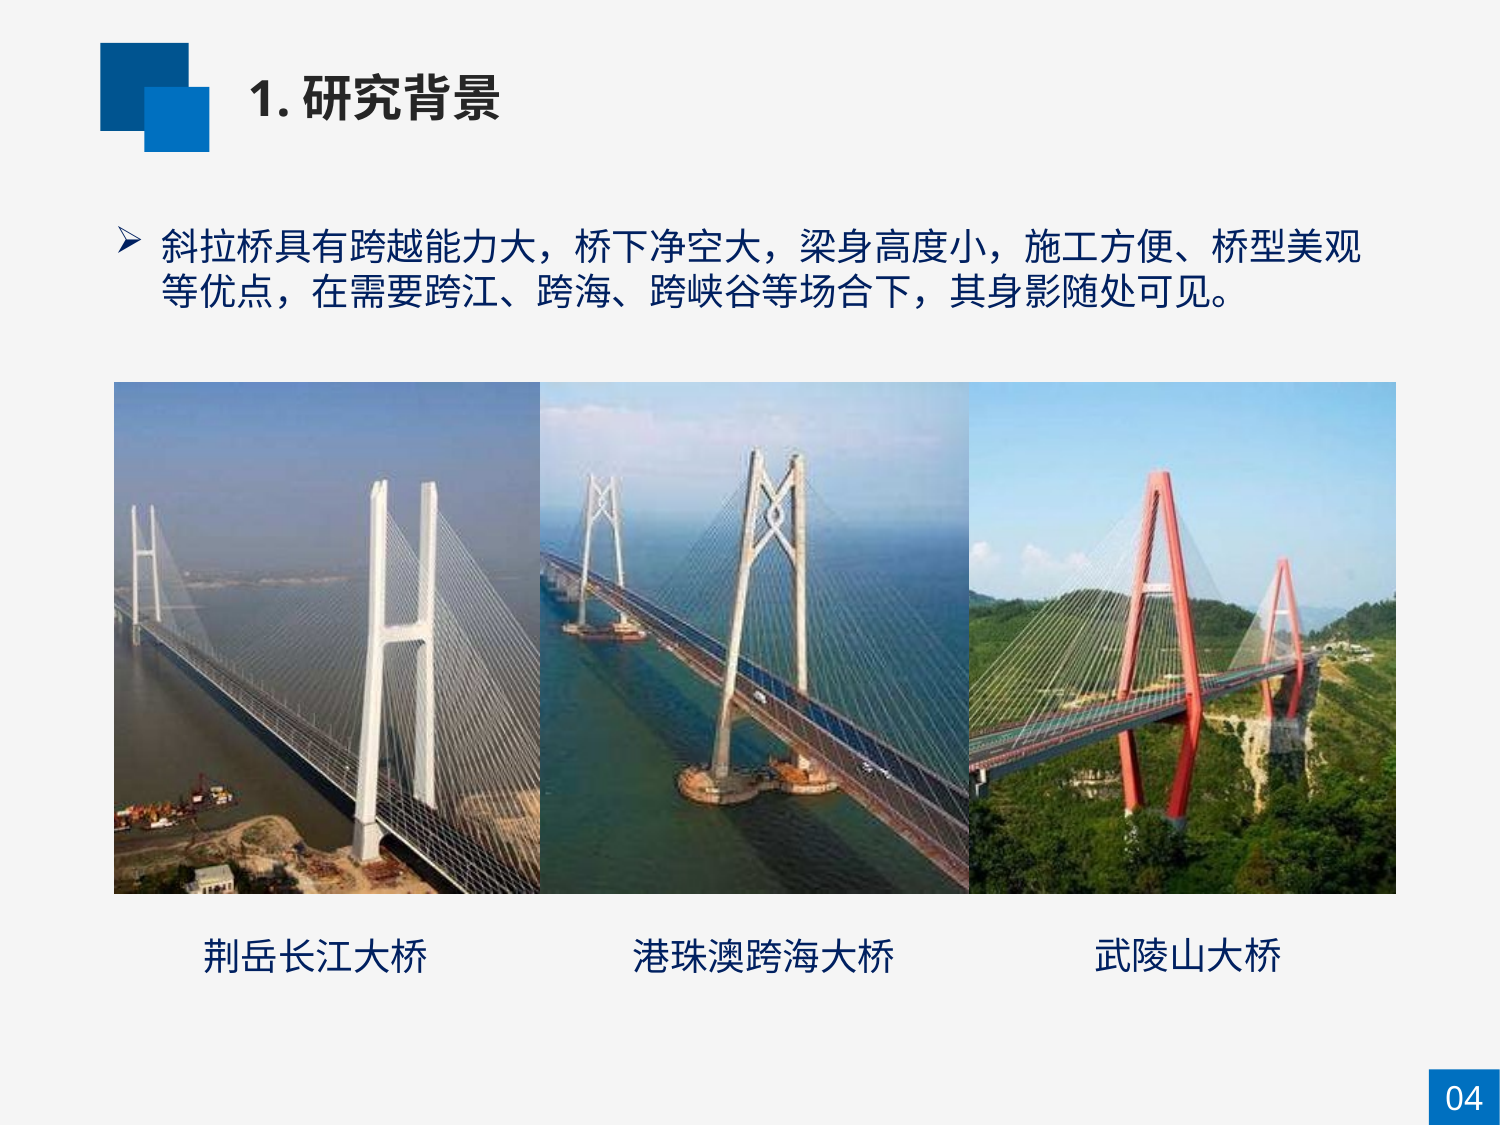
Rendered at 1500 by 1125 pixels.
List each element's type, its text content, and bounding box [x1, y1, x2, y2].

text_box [1411, 1069, 1500, 1125]
picture [114, 382, 1396, 894]
text_box 斜拉桥具有跨越能力大，桥下净空大，梁身高度小，施工方便、桥型美观等优点，在需要跨江、跨海、跨峡谷等场合下，其身影随处可见。 [100, 214, 1396, 321]
text_box 1.研究背景 [232, 59, 1400, 135]
text_box 港珠澳跨海大桥 [618, 924, 927, 986]
text_box 荆岳长江大桥 [188, 924, 498, 986]
text_box 武陵山大桥 [1079, 923, 1314, 985]
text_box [100, 42, 210, 152]
